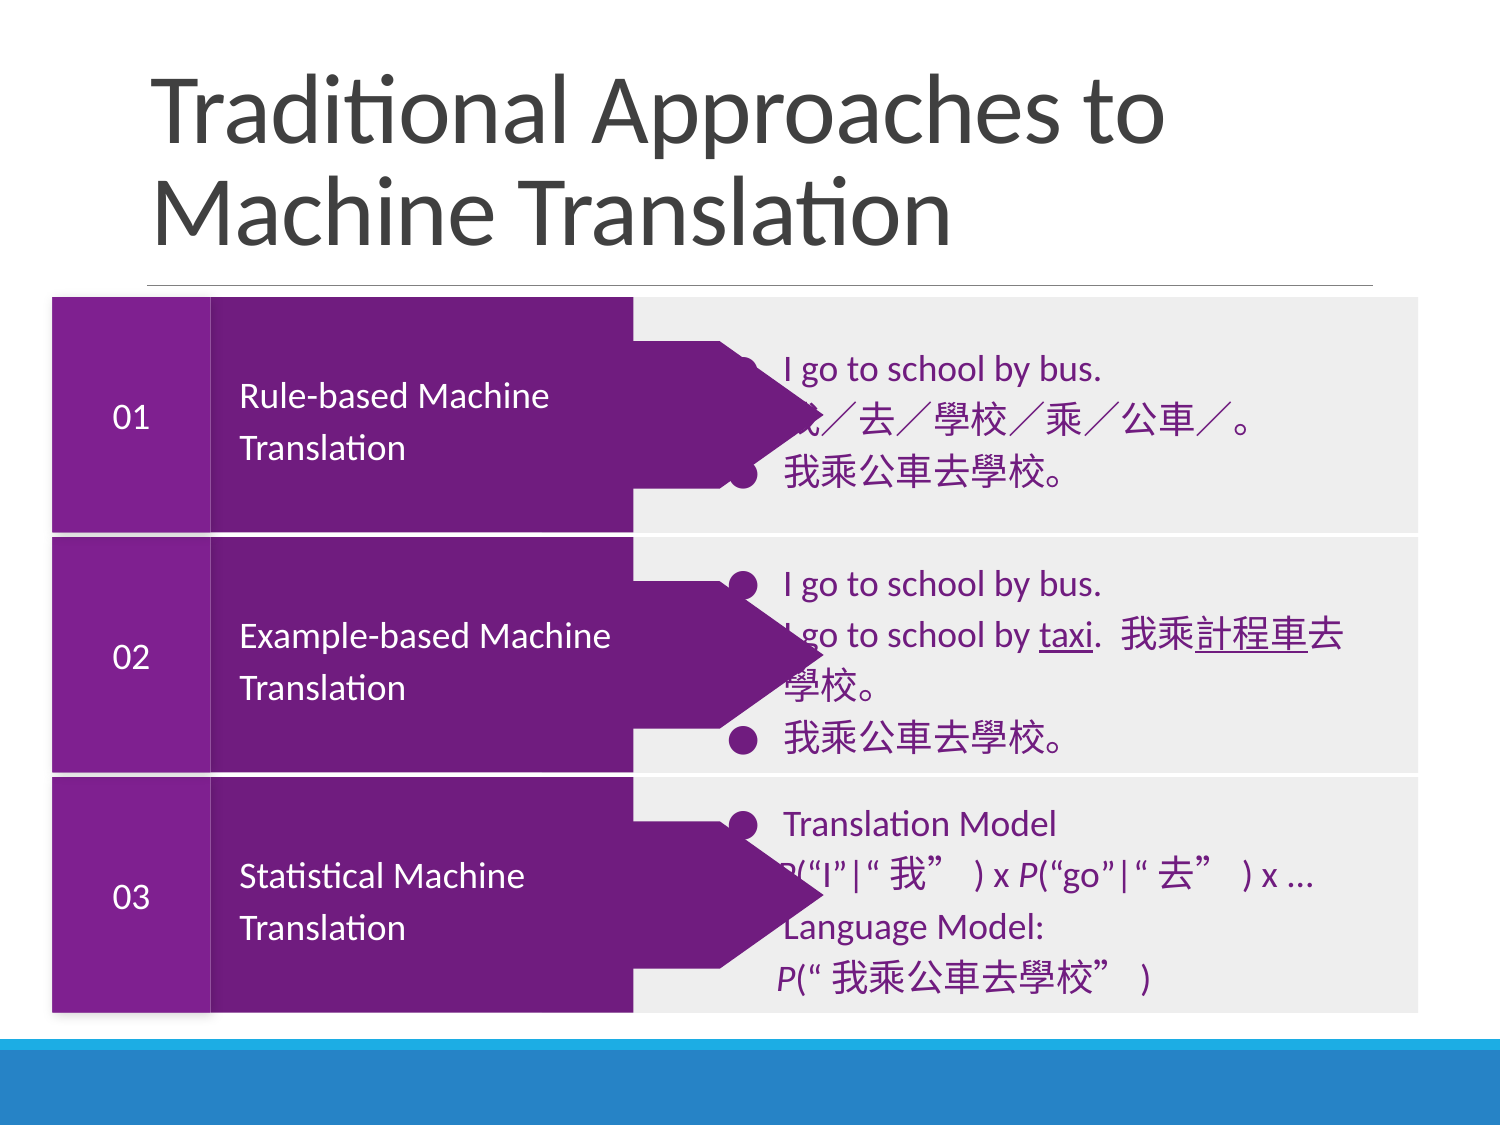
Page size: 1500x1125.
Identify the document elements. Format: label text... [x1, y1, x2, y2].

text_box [51, 779, 1419, 1014]
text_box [51, 538, 1419, 774]
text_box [51, 296, 1419, 534]
title Traditional Approaches to Machine Translation [135, 47, 1373, 285]
